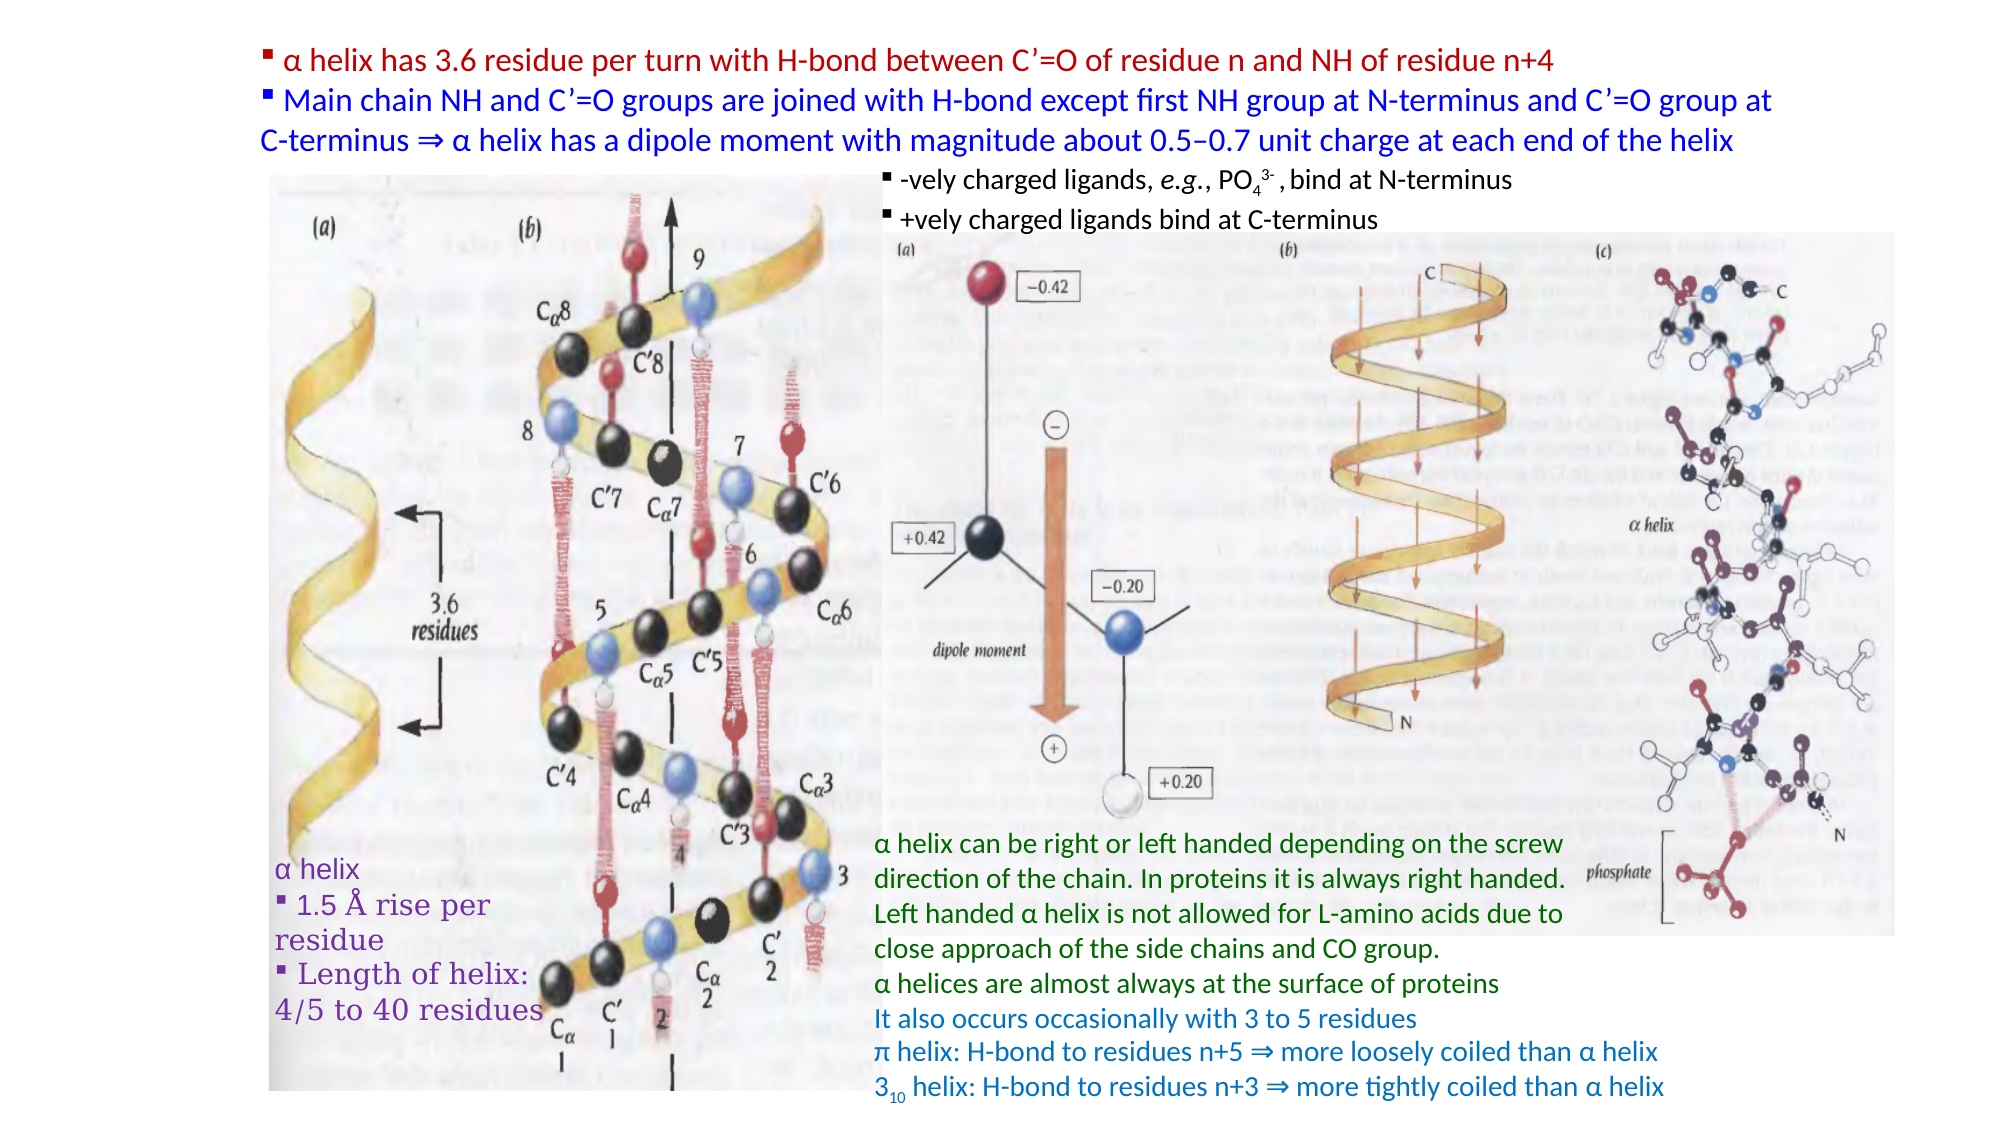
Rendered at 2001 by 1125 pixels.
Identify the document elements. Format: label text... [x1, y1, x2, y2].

text_box α helix 1.5 Å rise per residue Length of helix: 4/5 to 40 residues [259, 843, 268, 1034]
text_box α helix can be right or left handed depending on the screw direction of the chain. In proteins it is always right handed. Left handed α helix is not allowed for L-amino acids due to close approach of the side chains and CO group. α helices are almost always at the surface of proteins It also occurs occasionally with 3 to 5 residues [883, 936, 1589, 1042]
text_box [859, 152, 1895, 936]
text_box α helix has 3.6 residue per turn with H-bond between C’=O of residue n and NH of residue n+4 Main chain NH and C’=O groups are joined with H-bond except first NH group at N-terminus and C’=O group at C-terminus ⇒ α helix has a dipole moment with magnitude about 0.5–0.7 unit charge at each end of the helix [245, 31, 1808, 166]
picture [268, 175, 883, 1091]
text_box π helix: H-bond to residues n+5 ⇒ more loosely coiled than α helix 310 helix: H-bond to residues n+3 ⇒ more tightly coiled than α helix [859, 1024, 1712, 1114]
